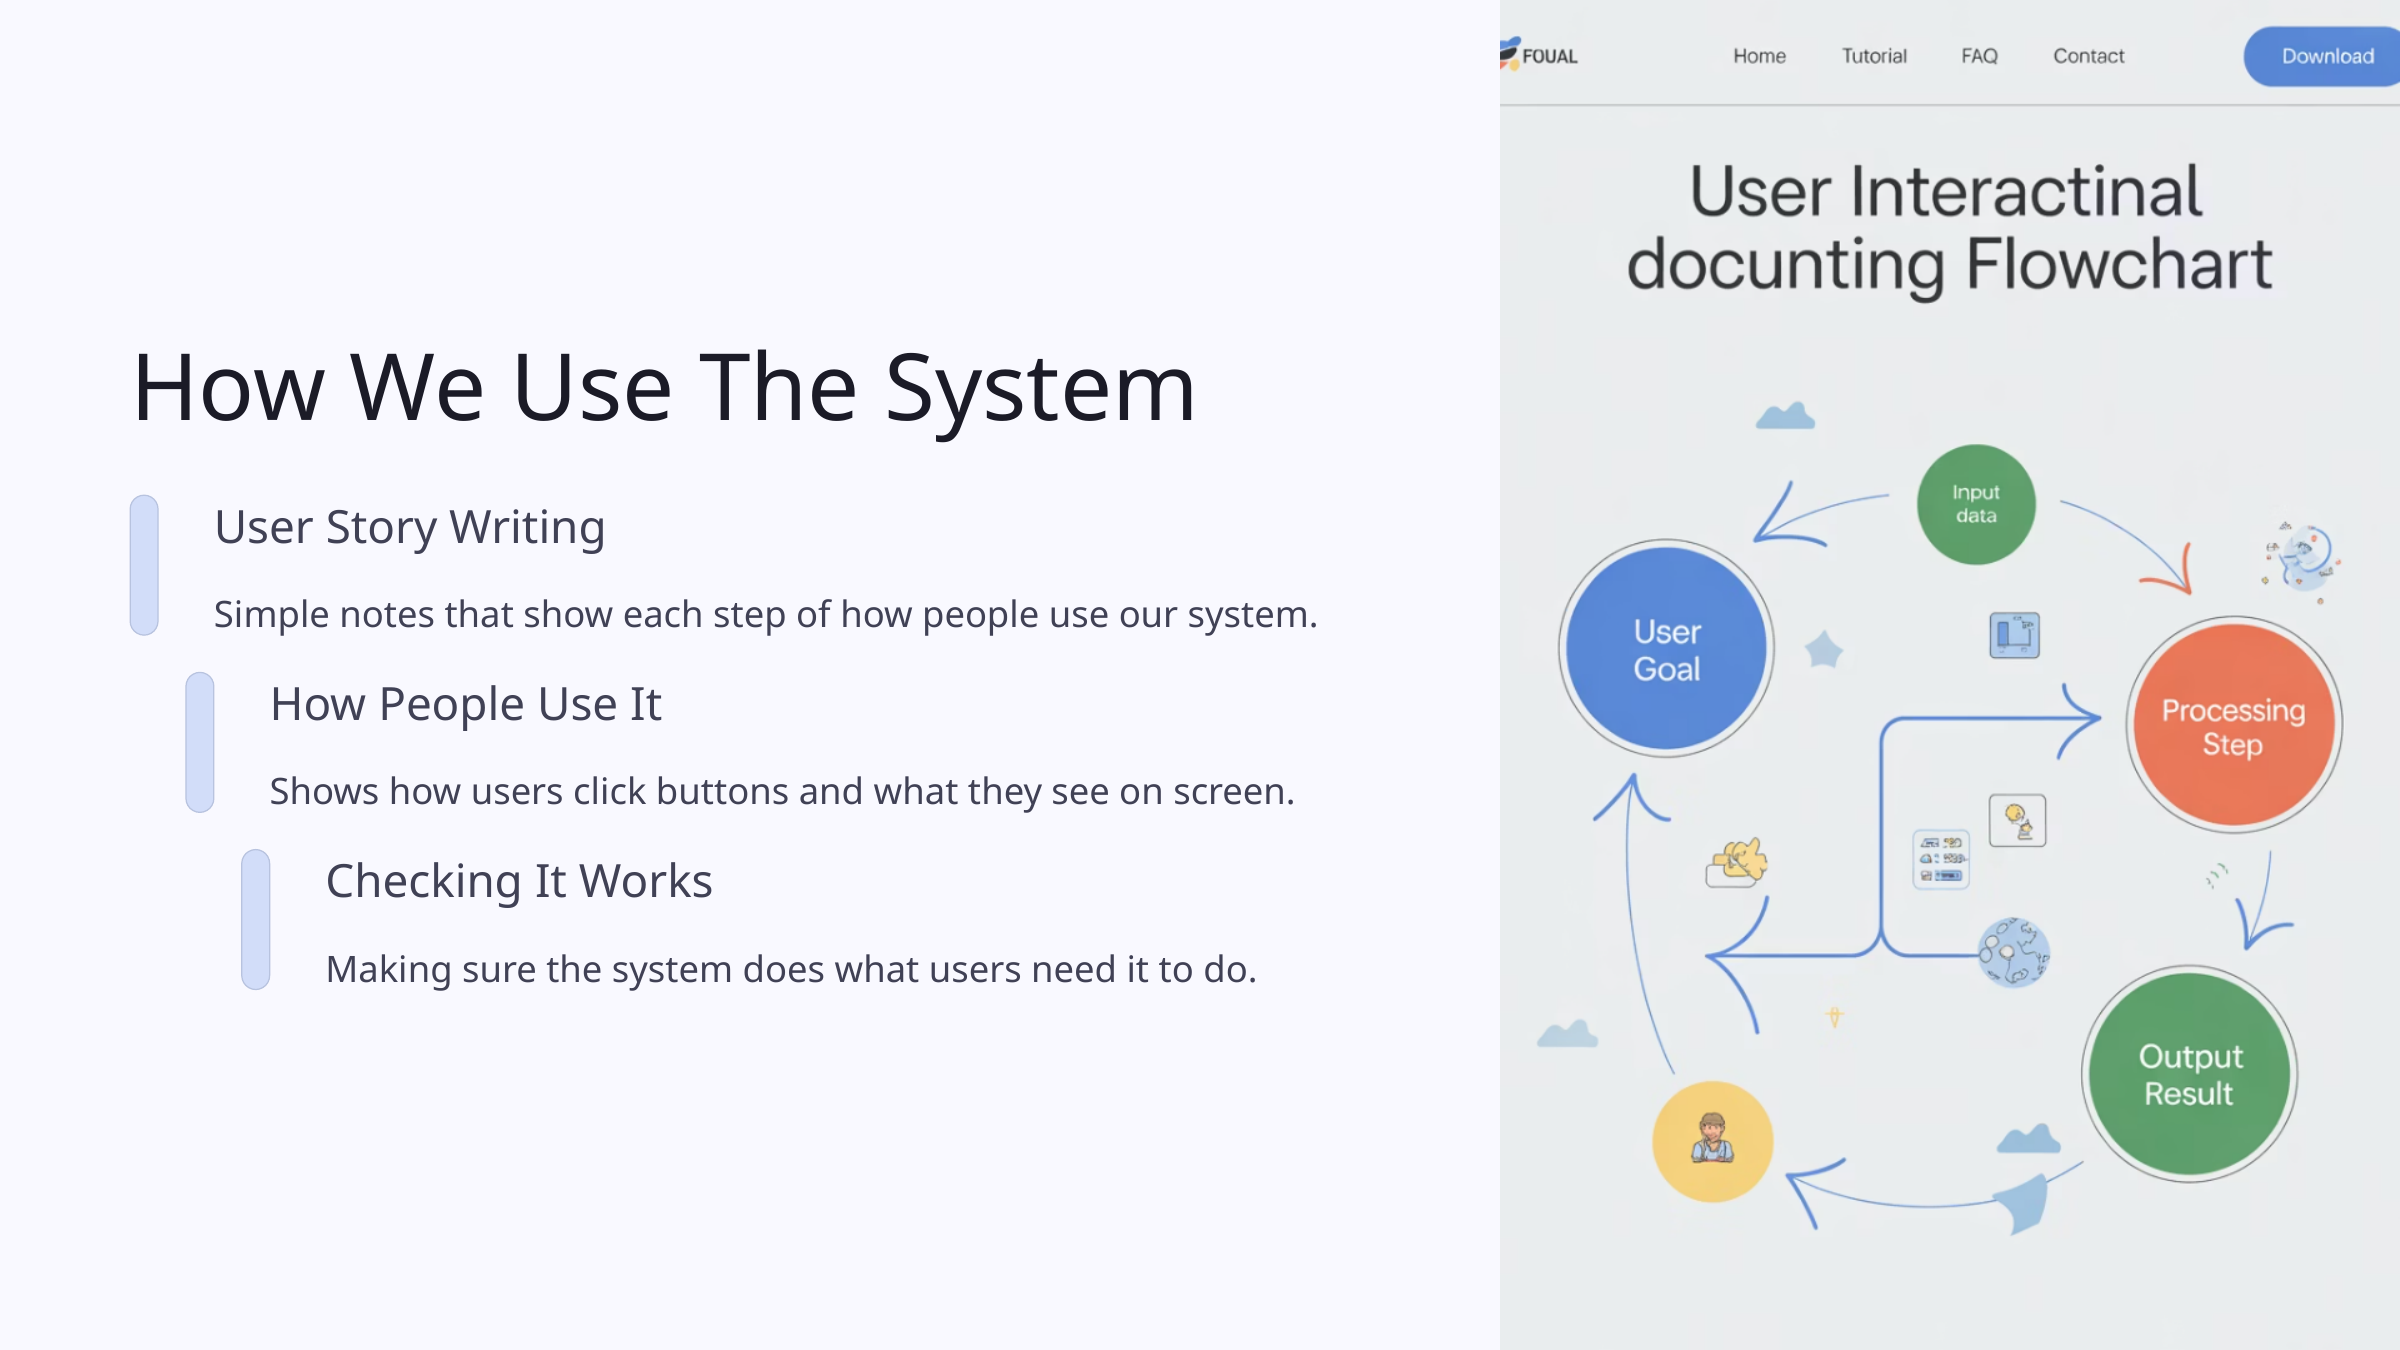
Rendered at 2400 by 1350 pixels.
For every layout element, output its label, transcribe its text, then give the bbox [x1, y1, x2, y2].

picture [1499, 0, 2400, 1350]
text_box Shows how users click buttons and what they see on screen. [269, 752, 1370, 813]
text_box [130, 495, 159, 636]
text_box User Story Writing [213, 495, 679, 554]
text_box How We Use The System [130, 323, 1267, 440]
text_box How People Use It [269, 672, 735, 731]
text_box Checking It Works [325, 849, 791, 908]
text_box [241, 849, 270, 990]
text_box Making sure the system does what users need it to do. [325, 930, 1370, 990]
text_box Simple notes that show each step of how people use our system. [213, 575, 1370, 636]
text_box [185, 672, 214, 813]
